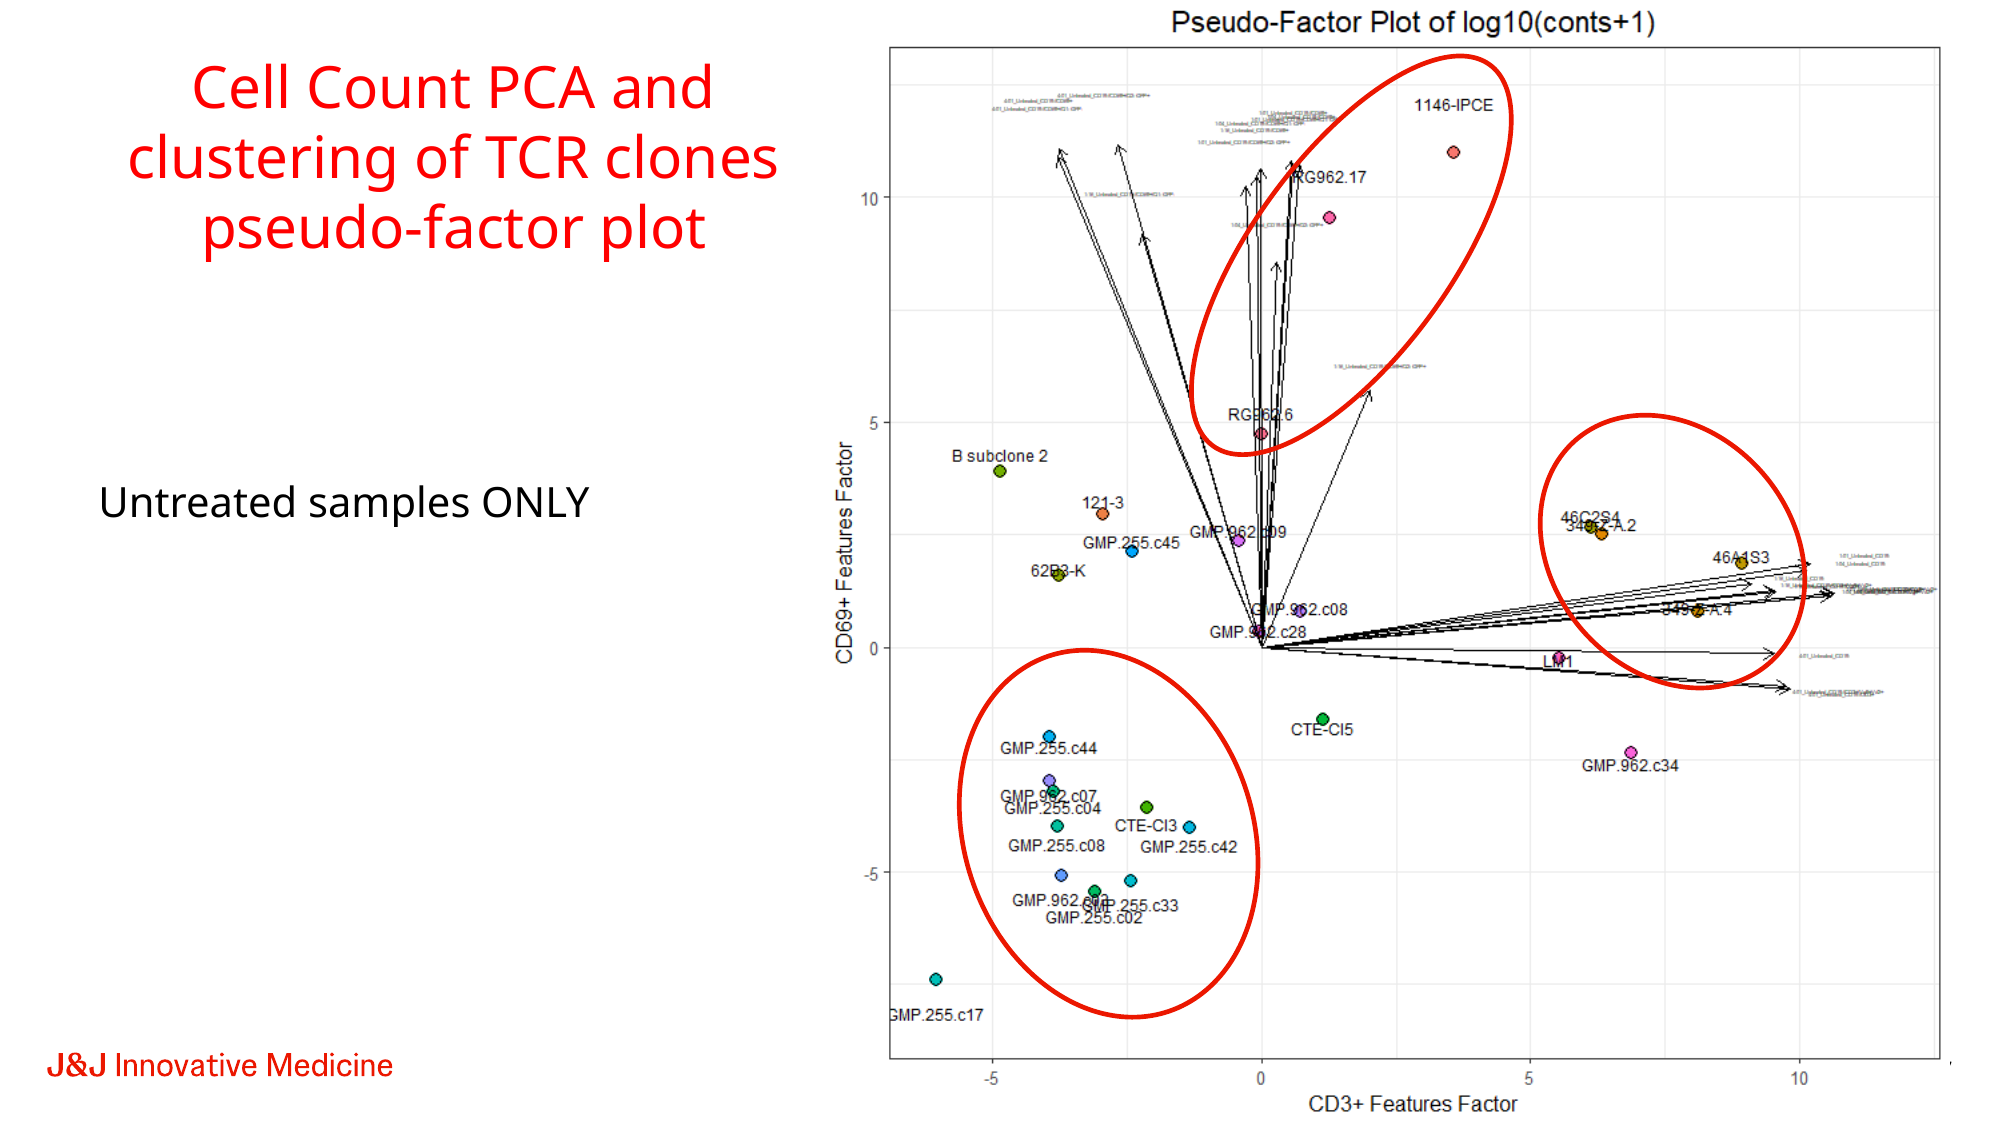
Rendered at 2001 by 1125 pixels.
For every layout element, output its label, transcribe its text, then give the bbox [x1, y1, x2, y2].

picture [824, 0, 1950, 1125]
text_box Untreated samples ONLY [98, 475, 779, 526]
text_box Cell Count PCA and clustering of TCR clones pseudo-factor plot [98, 49, 810, 260]
